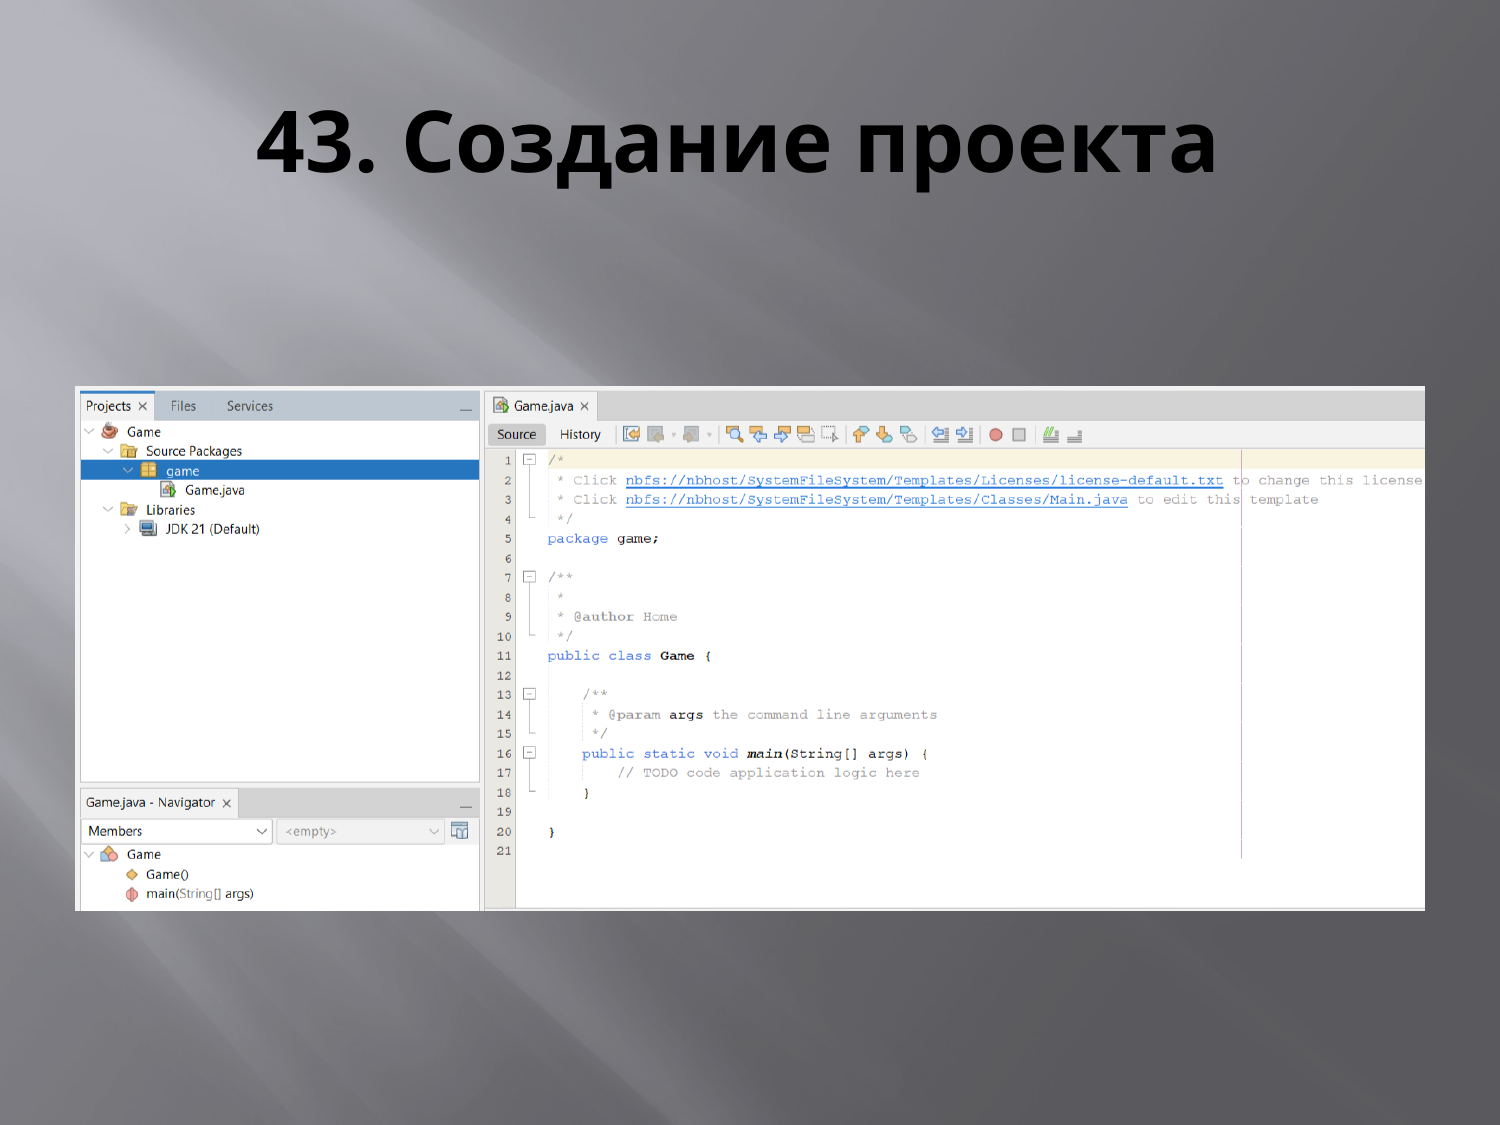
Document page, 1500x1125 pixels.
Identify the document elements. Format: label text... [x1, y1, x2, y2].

title 43. Создание проекта [75, 45, 1425, 233]
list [74, 386, 1426, 912]
